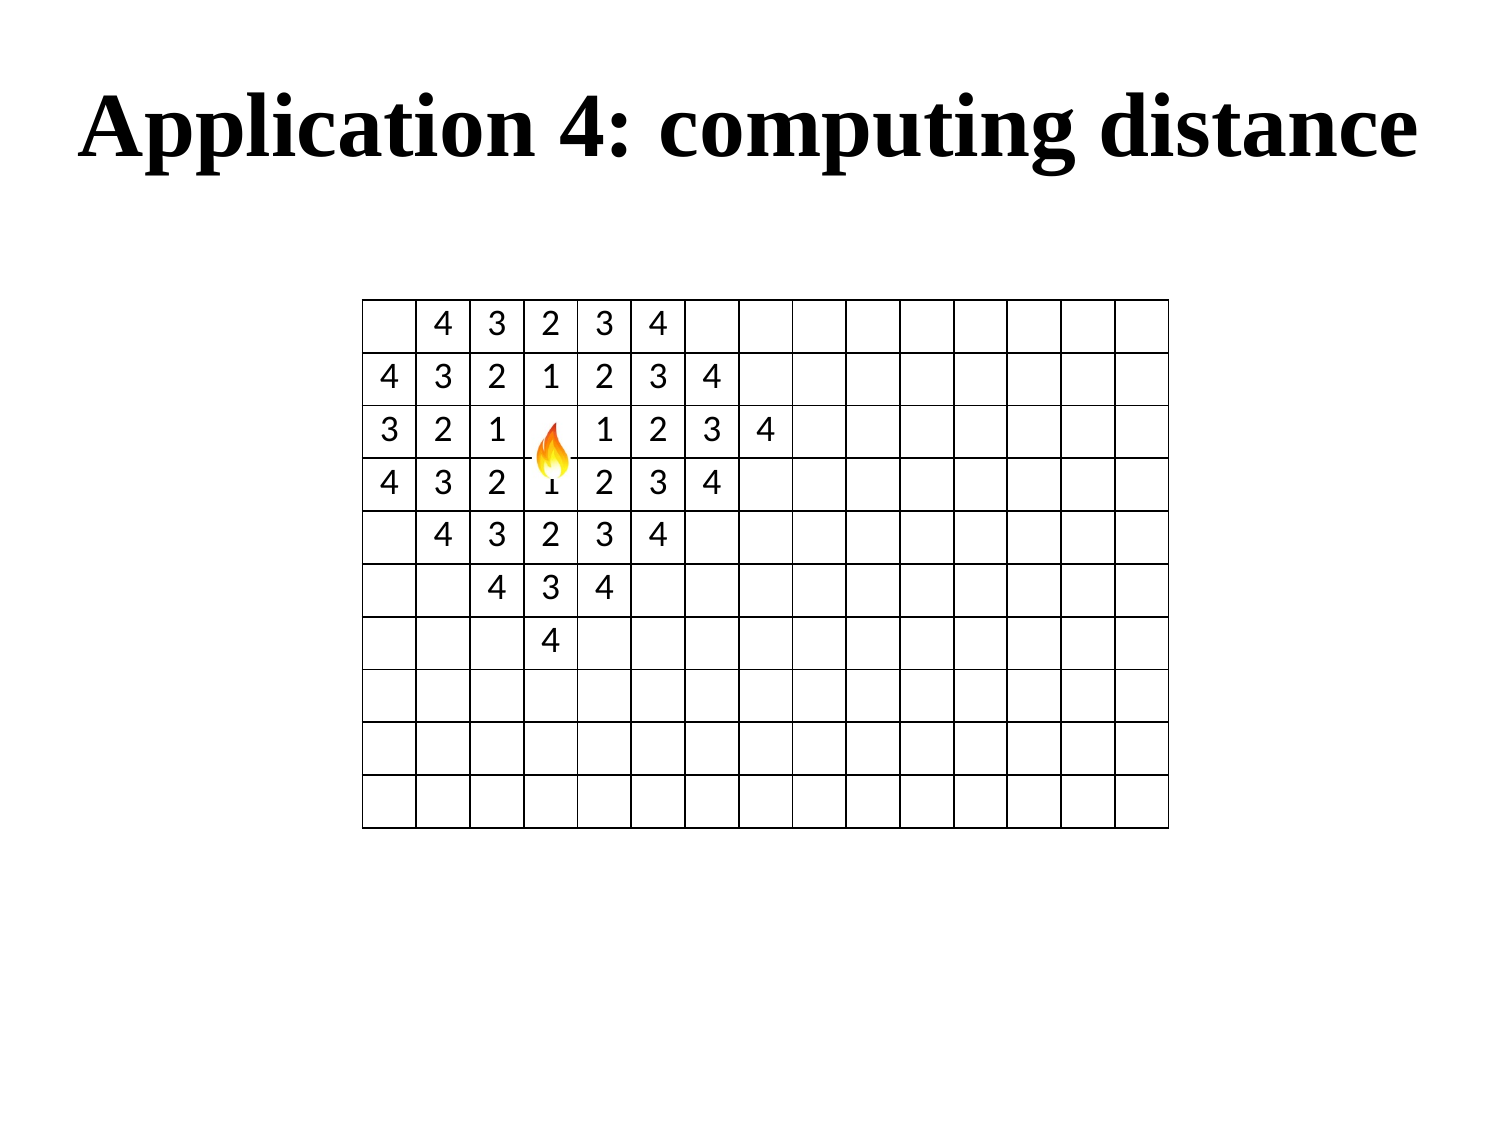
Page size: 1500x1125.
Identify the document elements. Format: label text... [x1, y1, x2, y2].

table_cell [847, 406, 899, 457]
table_cell [1116, 406, 1168, 457]
table_cell [417, 776, 469, 827]
table_cell 1 [525, 354, 577, 405]
table_cell [847, 723, 899, 774]
table_cell 4 [686, 354, 738, 405]
table_cell [686, 723, 738, 774]
table_cell [363, 618, 415, 669]
table_cell [847, 670, 899, 721]
table_cell [793, 354, 845, 405]
table_header [901, 301, 953, 352]
table_cell [955, 354, 1006, 405]
table_cell [578, 723, 630, 774]
table_header 2 [525, 301, 577, 352]
table_cell 3 [578, 512, 630, 563]
table_cell 3 [363, 406, 415, 457]
table_cell [417, 723, 469, 774]
table_cell 4 [363, 459, 415, 510]
table_cell 2 [417, 406, 469, 457]
table_cell [1008, 670, 1060, 721]
table_cell 3 [471, 512, 523, 563]
table_cell [578, 618, 630, 669]
table_cell [1008, 459, 1060, 510]
table_cell [471, 618, 523, 669]
table_header 4 [632, 301, 684, 352]
table_cell 2 [578, 354, 630, 405]
table_cell [740, 459, 792, 510]
table_cell 4 [686, 459, 738, 510]
table_cell [1116, 723, 1168, 774]
table_cell [1116, 459, 1168, 510]
table_cell [686, 670, 738, 721]
table_cell [847, 512, 899, 563]
table_cell [793, 512, 845, 563]
table_cell 4 [417, 512, 469, 563]
table_cell [1008, 406, 1060, 457]
table_cell [686, 512, 738, 563]
table_cell [1008, 723, 1060, 774]
table_cell [901, 354, 953, 405]
table_cell [793, 565, 845, 616]
table_cell 1 [525, 459, 577, 510]
table_cell [1062, 459, 1114, 510]
table_cell [901, 459, 953, 510]
table_cell [955, 670, 1006, 721]
table_header 3 [578, 301, 630, 352]
table_cell [955, 776, 1006, 827]
table_cell [1116, 512, 1168, 563]
table_cell [471, 776, 523, 827]
table_cell 3 [525, 565, 577, 616]
table_cell [417, 670, 469, 721]
table_cell 1 [578, 406, 630, 457]
table_cell [632, 723, 684, 774]
table_cell [1062, 723, 1114, 774]
table_cell [632, 776, 684, 827]
picture [531, 421, 571, 479]
table_header [955, 301, 1006, 352]
table_cell [740, 618, 792, 669]
table_cell [525, 776, 577, 827]
table_header 3 [471, 301, 523, 352]
table_cell [1008, 618, 1060, 669]
table_cell 4 [471, 565, 523, 616]
table_cell 4 [525, 618, 577, 669]
table_cell [901, 670, 953, 721]
table_cell [1116, 670, 1168, 721]
table_cell [901, 618, 953, 669]
table_cell [686, 776, 738, 827]
table_header [1062, 301, 1114, 352]
table_cell [363, 512, 415, 563]
table_cell 2 [578, 459, 630, 510]
table_cell [793, 723, 845, 774]
table_cell 3 [686, 406, 738, 457]
table_cell 2 [632, 406, 684, 457]
table_cell [525, 670, 577, 721]
table_cell 2 [525, 512, 577, 563]
table_cell [901, 406, 953, 457]
table_cell [1062, 618, 1114, 669]
table_cell [793, 670, 845, 721]
table_cell [417, 618, 469, 669]
title Application 4: computing distance [24, 26, 1475, 214]
table_cell [363, 723, 415, 774]
table_cell [1008, 565, 1060, 616]
table_cell [901, 512, 953, 563]
table_cell [686, 565, 738, 616]
table_cell [632, 670, 684, 721]
table_cell [740, 670, 792, 721]
table_header [740, 301, 792, 352]
table_cell [1062, 776, 1114, 827]
table_cell [1116, 618, 1168, 669]
table_header [847, 301, 899, 352]
table_cell [1062, 354, 1114, 405]
table_cell [1062, 406, 1114, 457]
table_cell [417, 565, 469, 616]
table_header [686, 301, 738, 352]
table_cell [740, 512, 792, 563]
table_header [363, 301, 415, 352]
table_cell [793, 406, 845, 457]
table_cell [740, 354, 792, 405]
table_header 4 [417, 301, 469, 352]
table_cell 4 [578, 565, 630, 616]
table_cell 2 [471, 459, 523, 510]
table_cell 3 [417, 354, 469, 405]
table_cell [471, 723, 523, 774]
table_cell [578, 670, 630, 721]
table_cell 4 [632, 512, 684, 563]
table_cell [1062, 512, 1114, 563]
table_cell [793, 618, 845, 669]
table_cell [525, 723, 577, 774]
table_cell [578, 776, 630, 827]
table_header [793, 301, 845, 352]
table_cell [740, 565, 792, 616]
table_cell [686, 618, 738, 669]
table_cell [955, 406, 1006, 457]
table_cell [847, 565, 899, 616]
table_cell [632, 618, 684, 669]
table_cell [901, 776, 953, 827]
table_cell [1116, 776, 1168, 827]
table_cell 3 [632, 459, 684, 510]
table_cell [793, 776, 845, 827]
table_cell [901, 565, 953, 616]
table_cell [363, 565, 415, 616]
table_header [1116, 301, 1168, 352]
table_cell 1 [471, 406, 523, 457]
table_cell 4 [363, 354, 415, 405]
table_cell 4 [740, 406, 792, 457]
table_cell [1008, 354, 1060, 405]
table_cell [740, 723, 792, 774]
table_cell [1062, 565, 1114, 616]
table_cell 2 [471, 354, 523, 405]
table_cell [955, 618, 1006, 669]
table_cell [901, 723, 953, 774]
table_cell [955, 459, 1006, 510]
table_cell [1062, 670, 1114, 721]
table_cell [525, 406, 577, 457]
table_cell [632, 565, 684, 616]
table_cell 3 [417, 459, 469, 510]
table_cell [1116, 565, 1168, 616]
table_cell [847, 459, 899, 510]
table_cell 3 [632, 354, 684, 405]
table_cell [847, 354, 899, 405]
table_cell [955, 723, 1006, 774]
table_cell [847, 618, 899, 669]
table_cell [471, 670, 523, 721]
table_cell [1008, 776, 1060, 827]
table_cell [363, 776, 415, 827]
table_cell [847, 776, 899, 827]
table_cell [363, 670, 415, 721]
table_cell [1116, 354, 1168, 405]
table_header [1008, 301, 1060, 352]
table_cell [1008, 512, 1060, 563]
table_cell [955, 565, 1006, 616]
table_cell [793, 459, 845, 510]
table_cell [955, 512, 1006, 563]
table_cell [740, 776, 792, 827]
